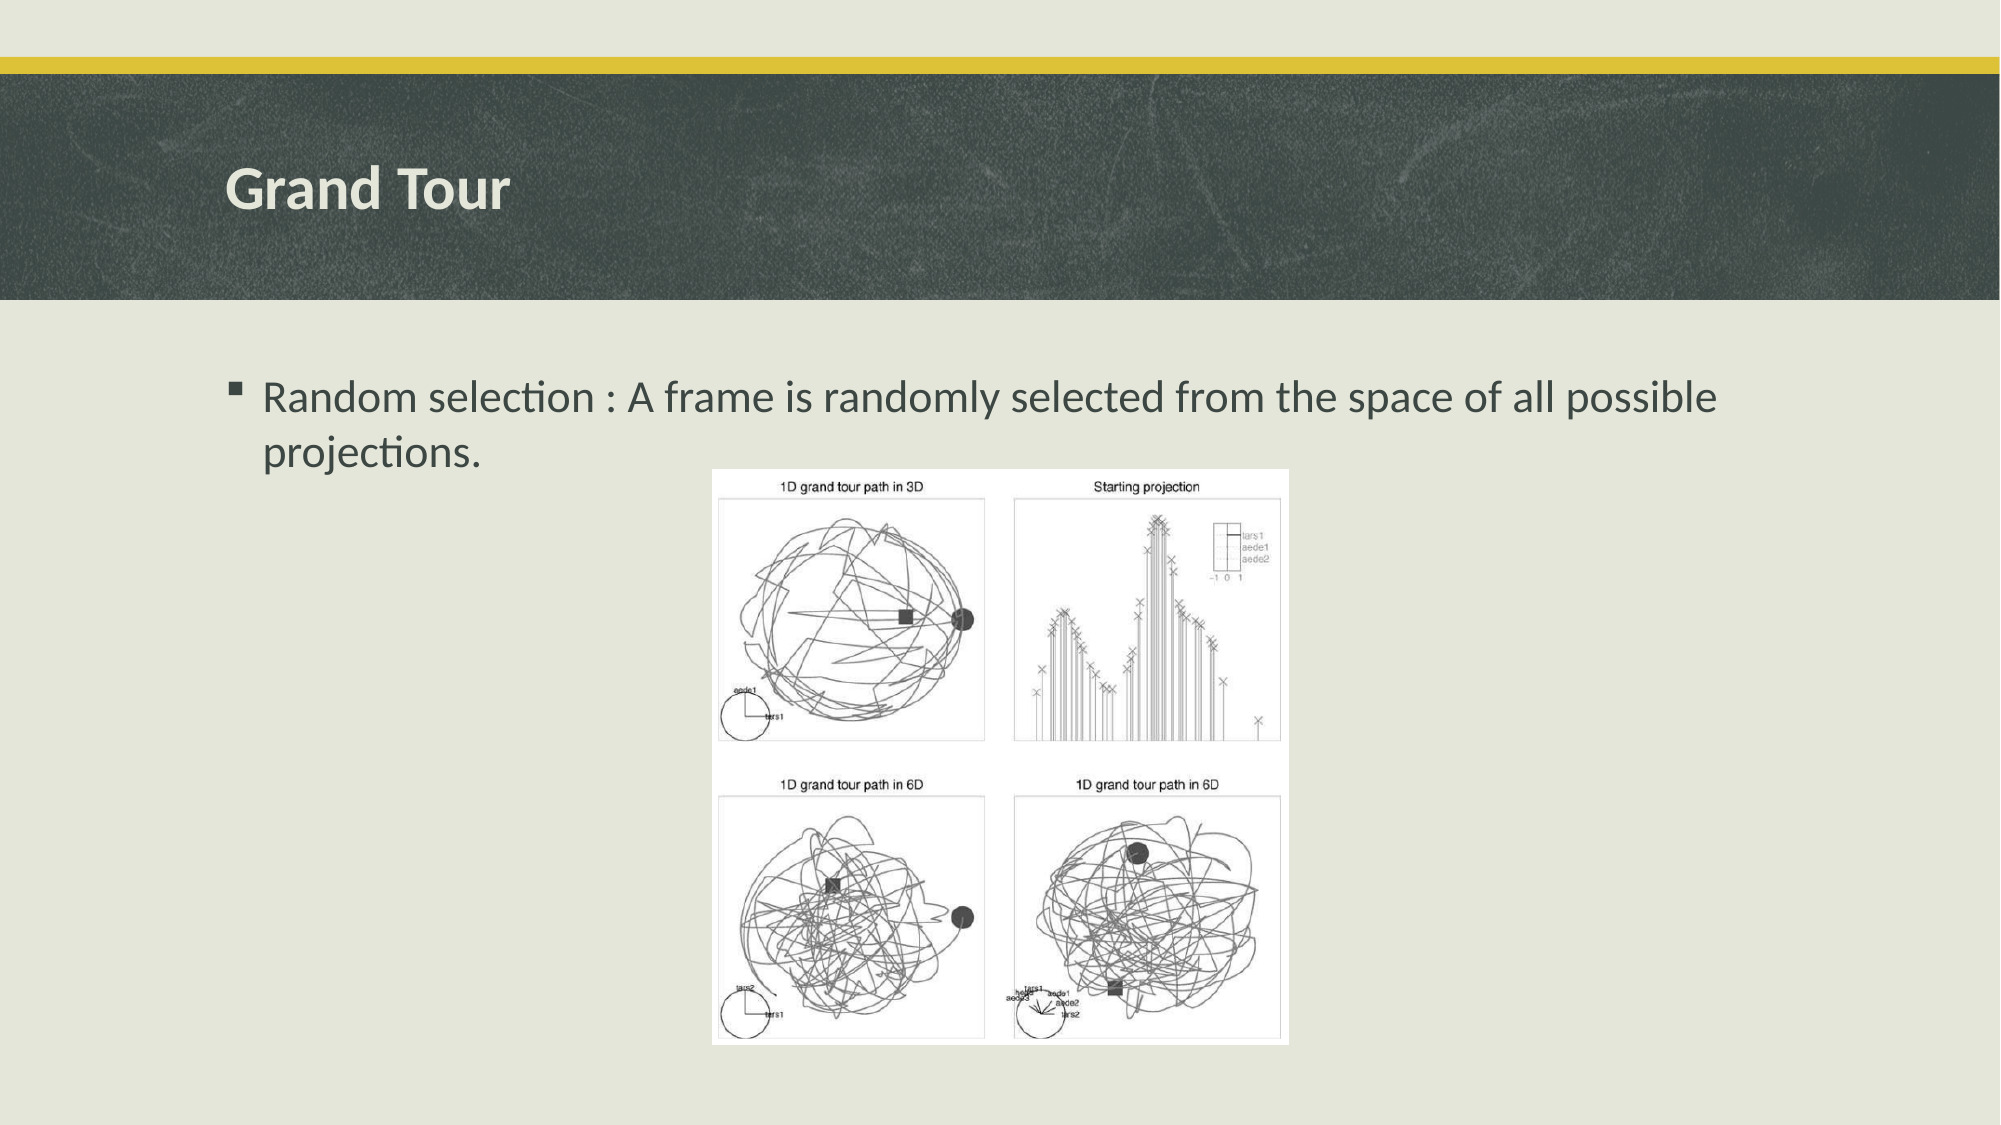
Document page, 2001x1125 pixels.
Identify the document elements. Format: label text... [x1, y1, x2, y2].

picture [712, 469, 1289, 1045]
picture [0, 74, 2000, 300]
title Grand Tour [210, 76, 1790, 300]
list Random selection : A frame is randomly selected from the space of all possible projections. [210, 359, 1790, 1014]
